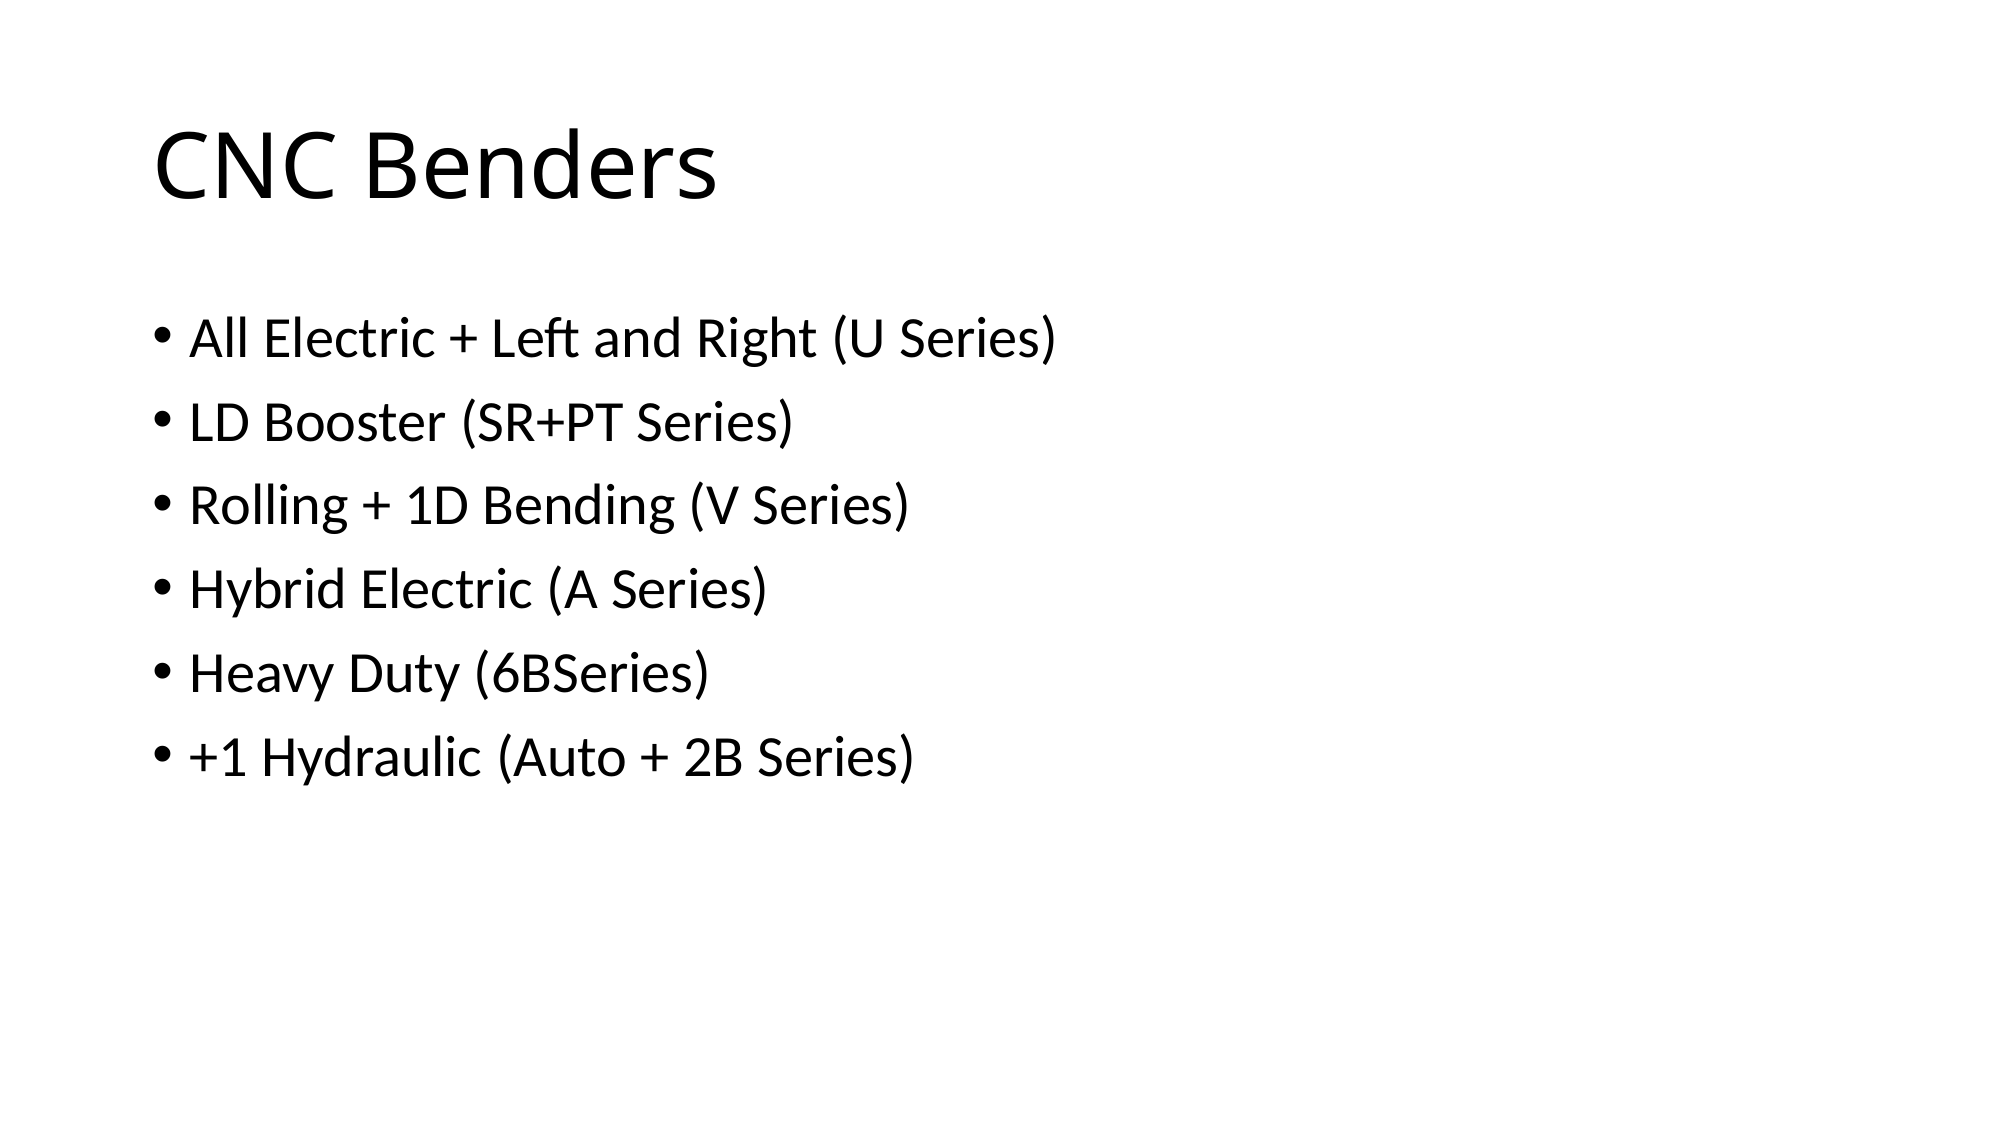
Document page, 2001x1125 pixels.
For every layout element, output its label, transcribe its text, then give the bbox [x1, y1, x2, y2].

list All Electric + Left and Right (U Series) LD Booster (SR+PT Series) Rolling + 1D Bending (V Series) Hybrid Electric (A Series) Heavy Duty (6BSeries) +1 Hydraulic (Auto + 2B Series) [137, 299, 1863, 1014]
title CNC Benders [137, 59, 1863, 278]
